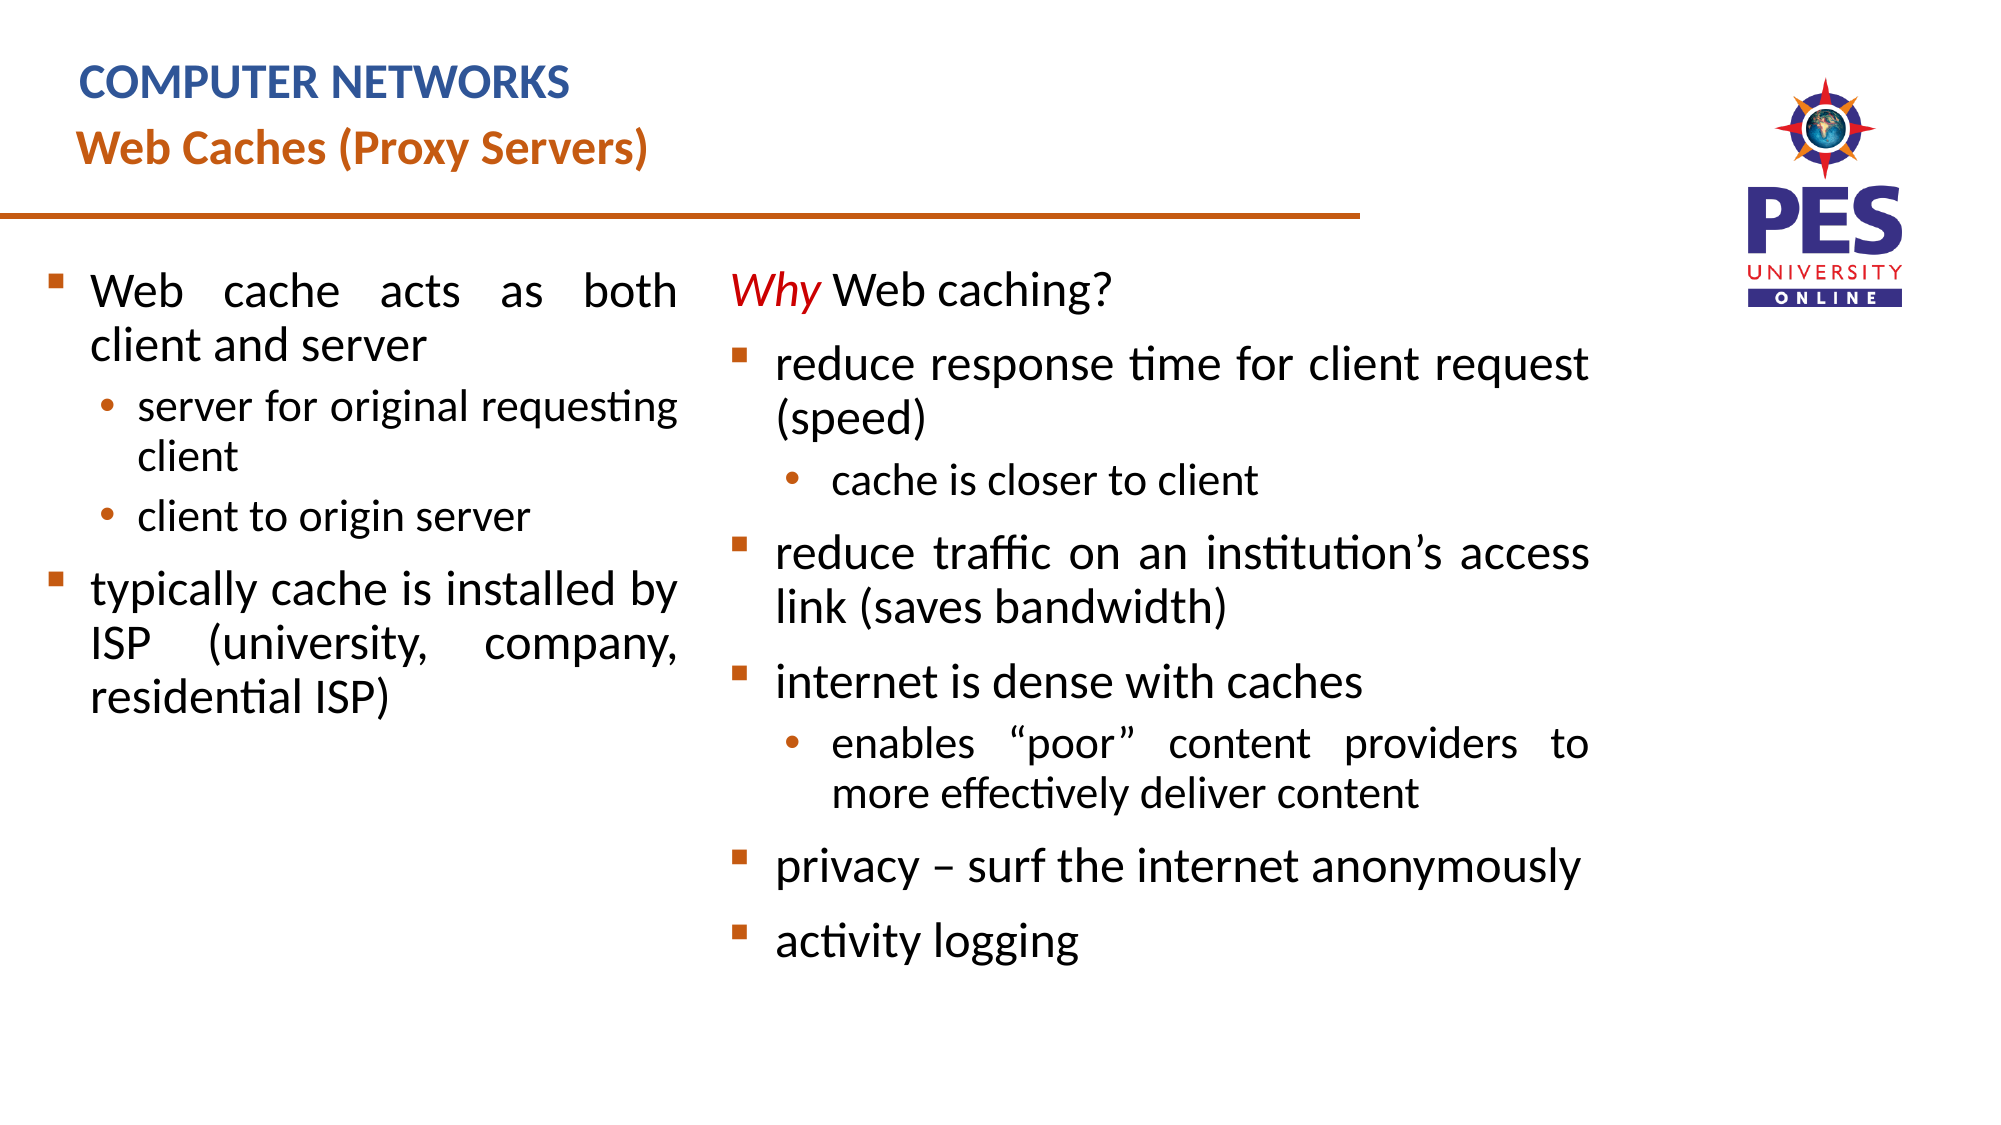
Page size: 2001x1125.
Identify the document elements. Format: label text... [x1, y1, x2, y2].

text_box Web Caches (Proxy Servers) [60, 106, 1374, 182]
text_box Why Web caching? reduce response time for client request (speed) cache is closer to client reduce traffic on an institution’s access link (saves bandwidth) internet is dense with caches enables “poor” content providers to more effectively deliver content privacy – surf the internet anonymously activity logging [693, 255, 1605, 1018]
text_box COMPUTER NETWORKS [64, 41, 1295, 106]
text_box Web cache acts as both client and server server for original requesting client client to origin server typically cache is installed by ISP (university, company, residential ISP) [8, 256, 694, 1020]
picture [1748, 76, 1902, 307]
